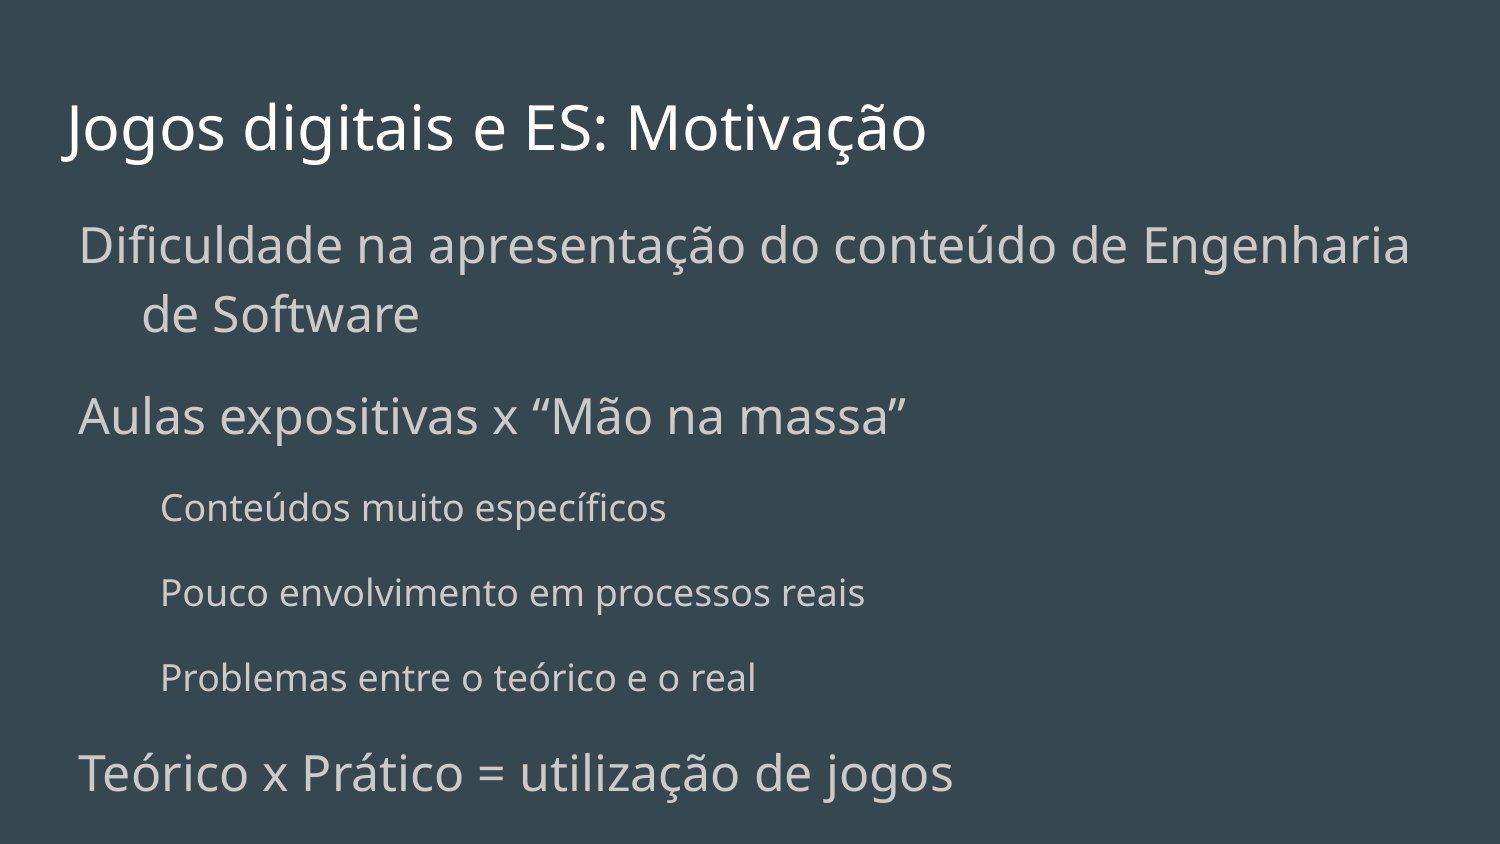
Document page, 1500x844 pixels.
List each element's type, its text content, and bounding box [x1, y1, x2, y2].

list Dificuldade na apresentação do conteúdo de Engenharia de Software Aulas expositivas x “Mão na massa” Conteúdos muito específicos Pouco envolvimento em processos reais Problemas entre o teórico e o real Teórico x Prático = utilização de jogos [51, 189, 1449, 750]
title Jogos digitais e ES: Motivação [51, 72, 1449, 167]
